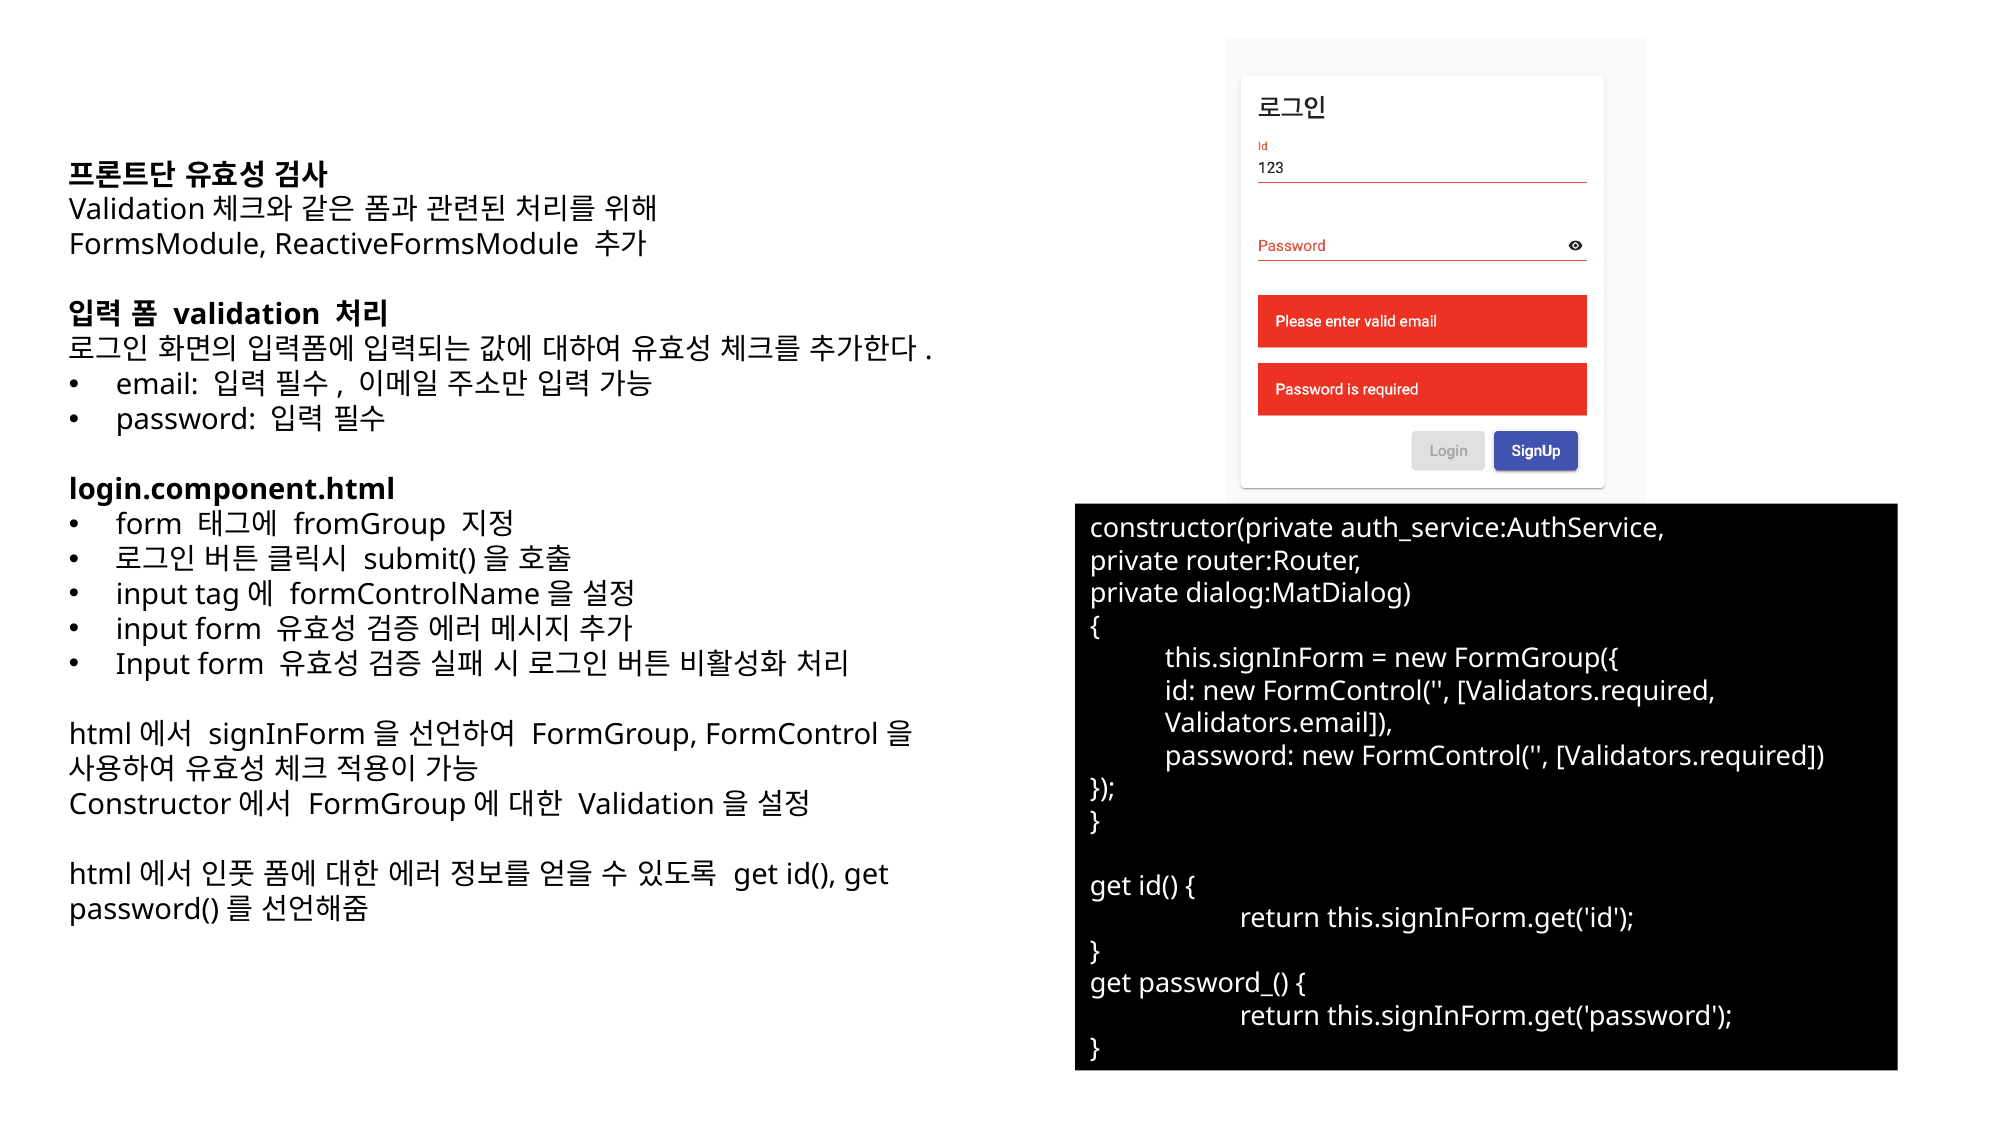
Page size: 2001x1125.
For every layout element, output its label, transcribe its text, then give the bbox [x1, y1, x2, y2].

text_box 프론트단 유효성 검사 Validation체크와 같은 폼과 관련된 처리를 위해 FormsModule, ReactiveFormsModule 추가 입력 폼 validation 처리 로그인 화면의 입력폼에 입력되는 값에 대하여 유효성 체크를 추가한다. email: 입력 필수, 이메일 주소만 입력 가능 password: 입력 필수 login.component.html form 태그에 fromGroup 지정 로그인 버튼 클릭시 submit()을 호출 input tag에 formControlName을 설정 input form 유효성 검증 에러 메시지 추가 Input form 유효성 검증 실패 시 로그인 버튼 비활성화 처리 html에서 signInForm을 선언하여 FormGroup, FormControl을 사용하여 유효성 체크 적용이 가능 Constructor에서 FormGroup에 대한 Validation을 설정 html에서 인풋 폼에 대한 에러 정보를 얻을 수 있도록 get id(), get password()를 선언해줌 [54, 148, 1034, 968]
text_box constructor(private auth_service:AuthService, private router:Router, private dialog:MatDialog) { this.signInForm = new FormGroup({ id: new FormControl('', [Validators.required, Validators.email]), password: new FormControl('', [Validators.required]) }); } get id() { return this.signInForm.get('id'); } get password_() { return this.signInForm.get('password'); } [1075, 503, 1898, 1071]
picture [1227, 38, 1646, 504]
